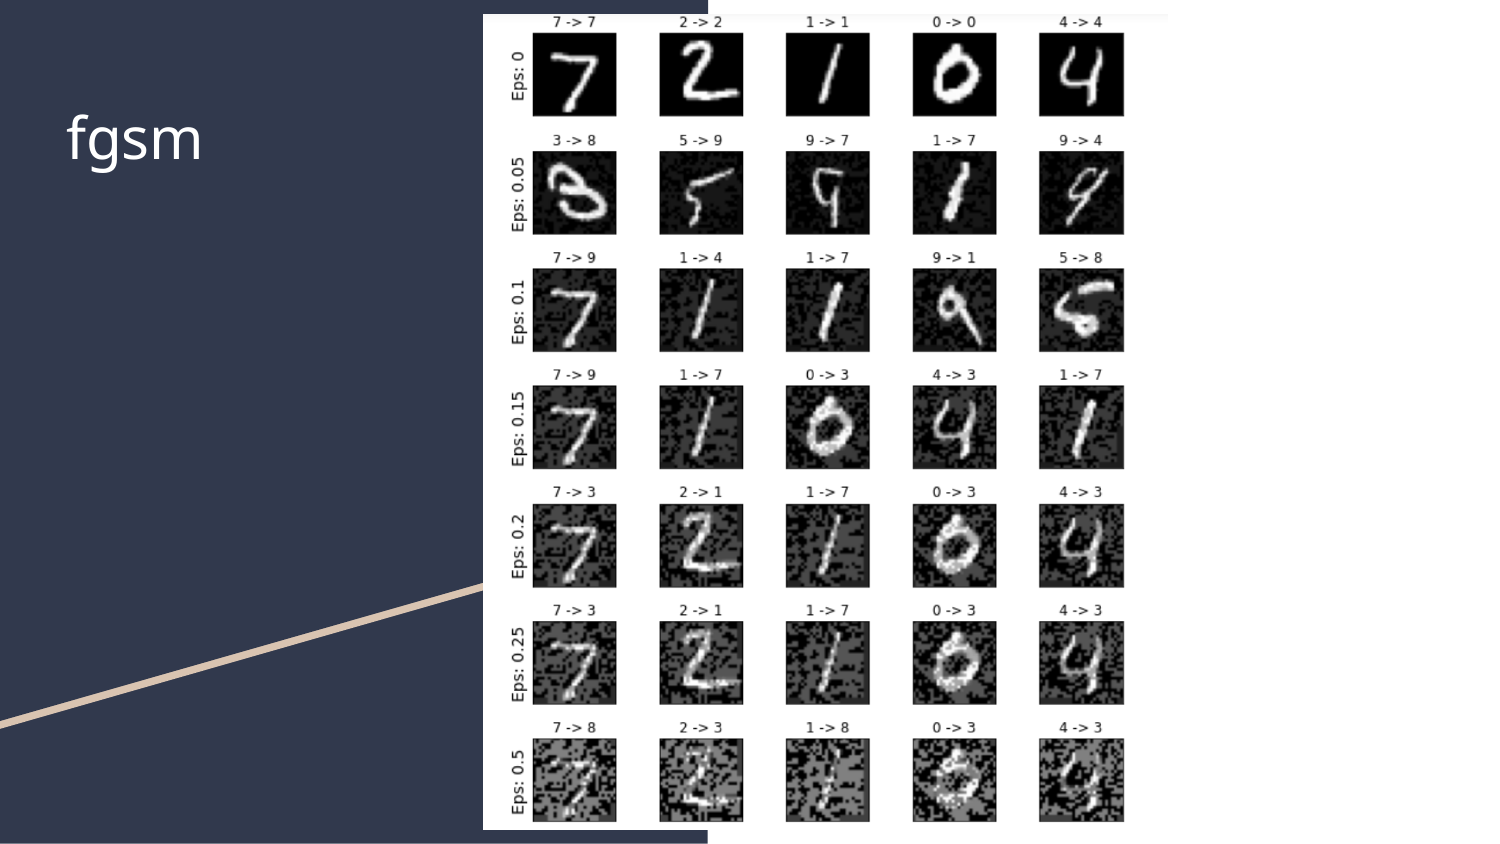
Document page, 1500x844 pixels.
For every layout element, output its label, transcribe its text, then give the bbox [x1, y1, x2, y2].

title fgsm [51, 82, 478, 494]
picture [483, 14, 1168, 830]
